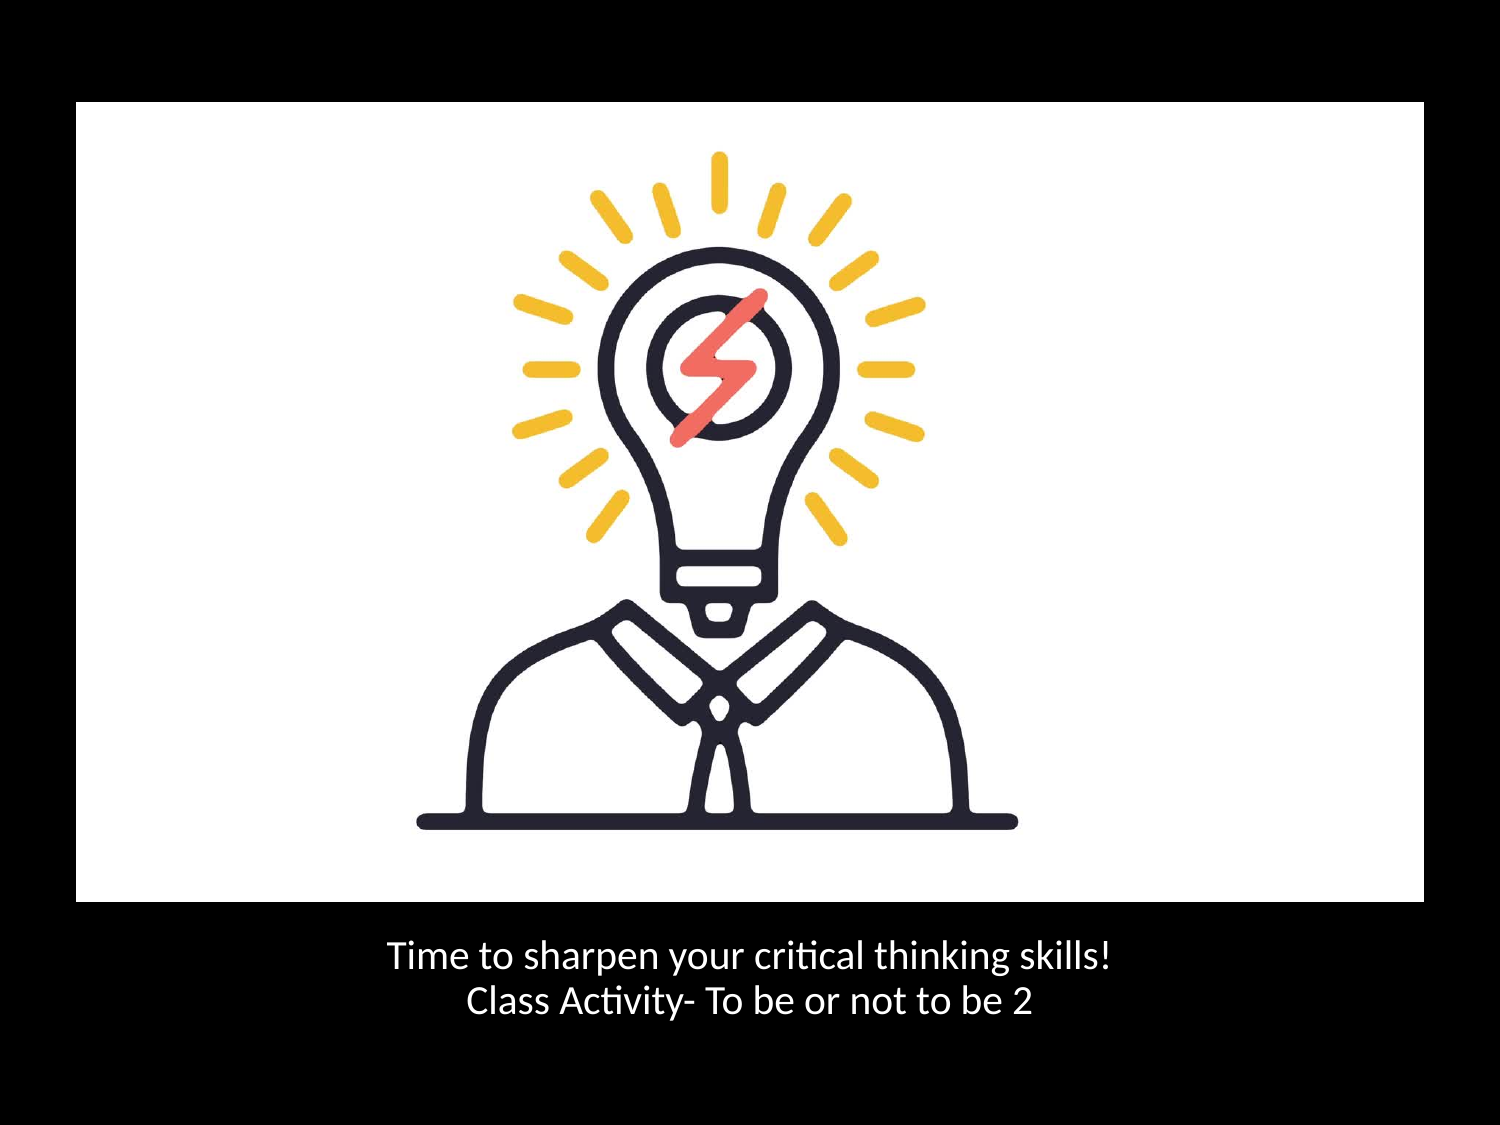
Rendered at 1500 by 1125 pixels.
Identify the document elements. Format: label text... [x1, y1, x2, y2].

title Time to sharpen your critical thinking skills! Class Activity- To be or not to be 2 [78, 926, 1422, 1032]
picture [78, 104, 1422, 899]
